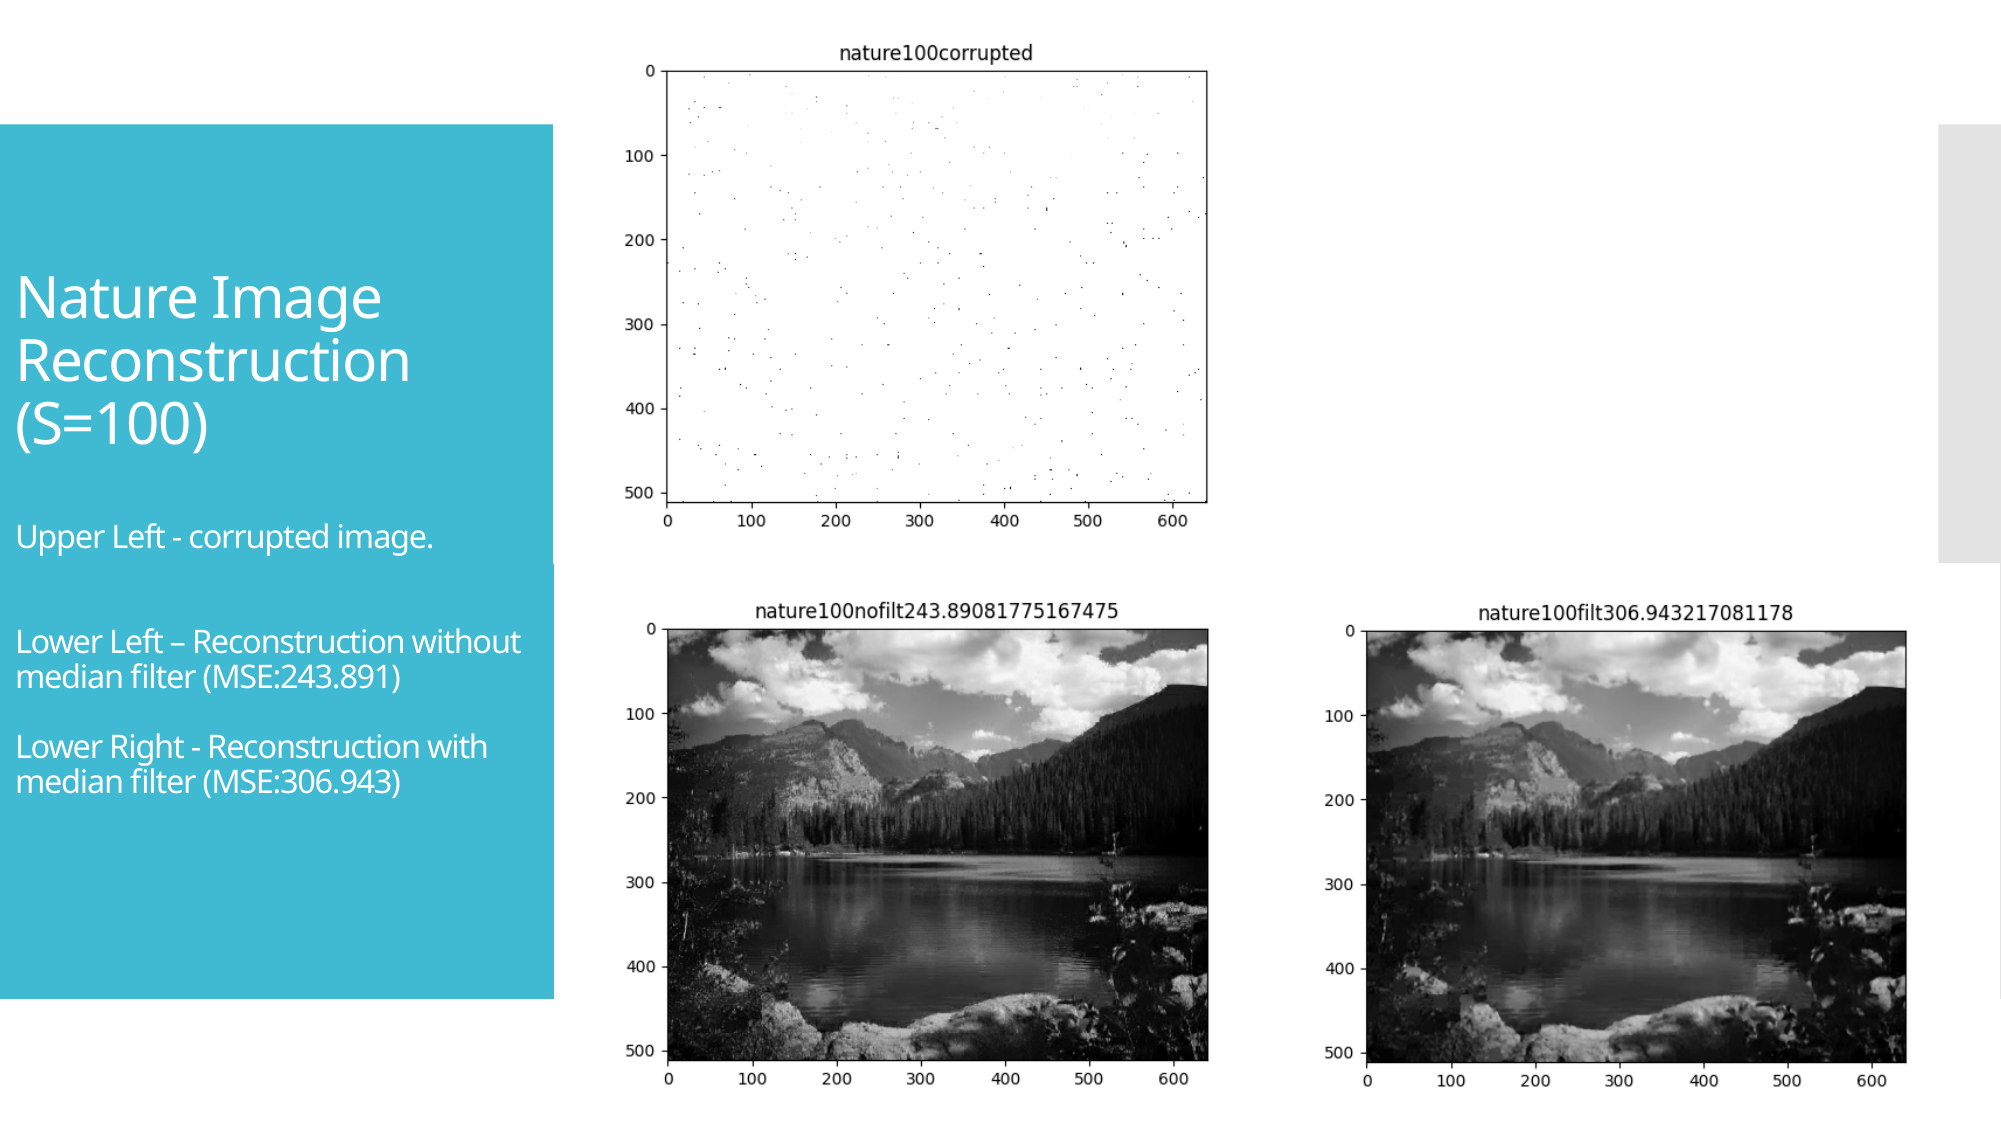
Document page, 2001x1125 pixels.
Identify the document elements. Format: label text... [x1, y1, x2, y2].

picture [553, 3, 2000, 1124]
title Nature Image Reconstruction (S=100) Upper Left - corrupted image. Lower Left – Reconstruction without median filter (MSE:243.891) Lower Right - Reconstruction with median filter (MSE:306.943) [0, 259, 554, 961]
